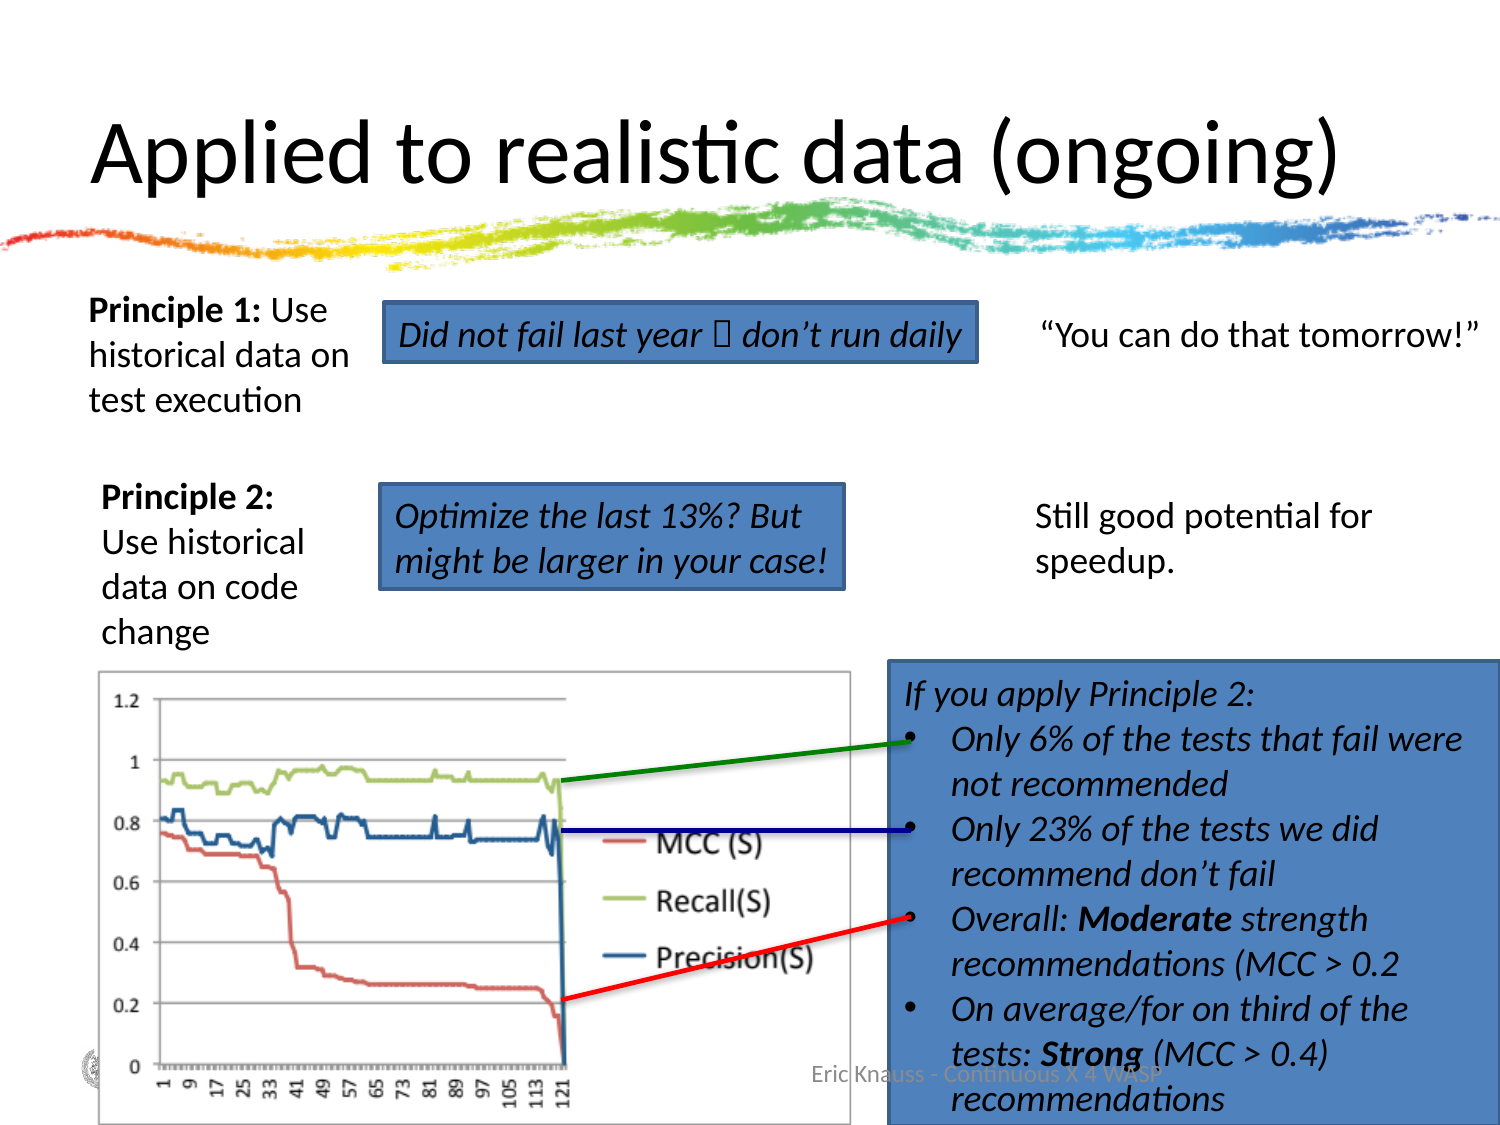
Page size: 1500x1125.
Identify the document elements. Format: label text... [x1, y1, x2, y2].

picture [79, 670, 852, 1125]
text_box Still good potential for speedup. [1020, 484, 1500, 589]
footer Eric Knauss - Continuous X 4 WASP [856, 1042, 1225, 1103]
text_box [560, 916, 912, 1001]
text_box Optimize the last 13%? But might be larger in your case! [378, 482, 846, 591]
picture [0, 162, 1500, 292]
title Applied to realistic data (ongoing) [75, 76, 1425, 218]
text_box Did not fail last year  don’t run daily [382, 300, 979, 364]
text_box “You can do that tomorrow!” [1024, 302, 1496, 362]
text_box Principle 1: Use historical data on test execution [73, 277, 374, 428]
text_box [560, 741, 912, 781]
text_box If you apply Principle 2: Only 6% of the tests that fail were not recommended Only 23% of the tests we did recommend don’t fail Overall: Moderate strength recommendations (MCC > 0.2 On average/for on third of the tests: Strong (MCC > 0.4) recommendations [887, 659, 1500, 1125]
text_box Principle 2: Use historical data on code change [86, 464, 326, 660]
